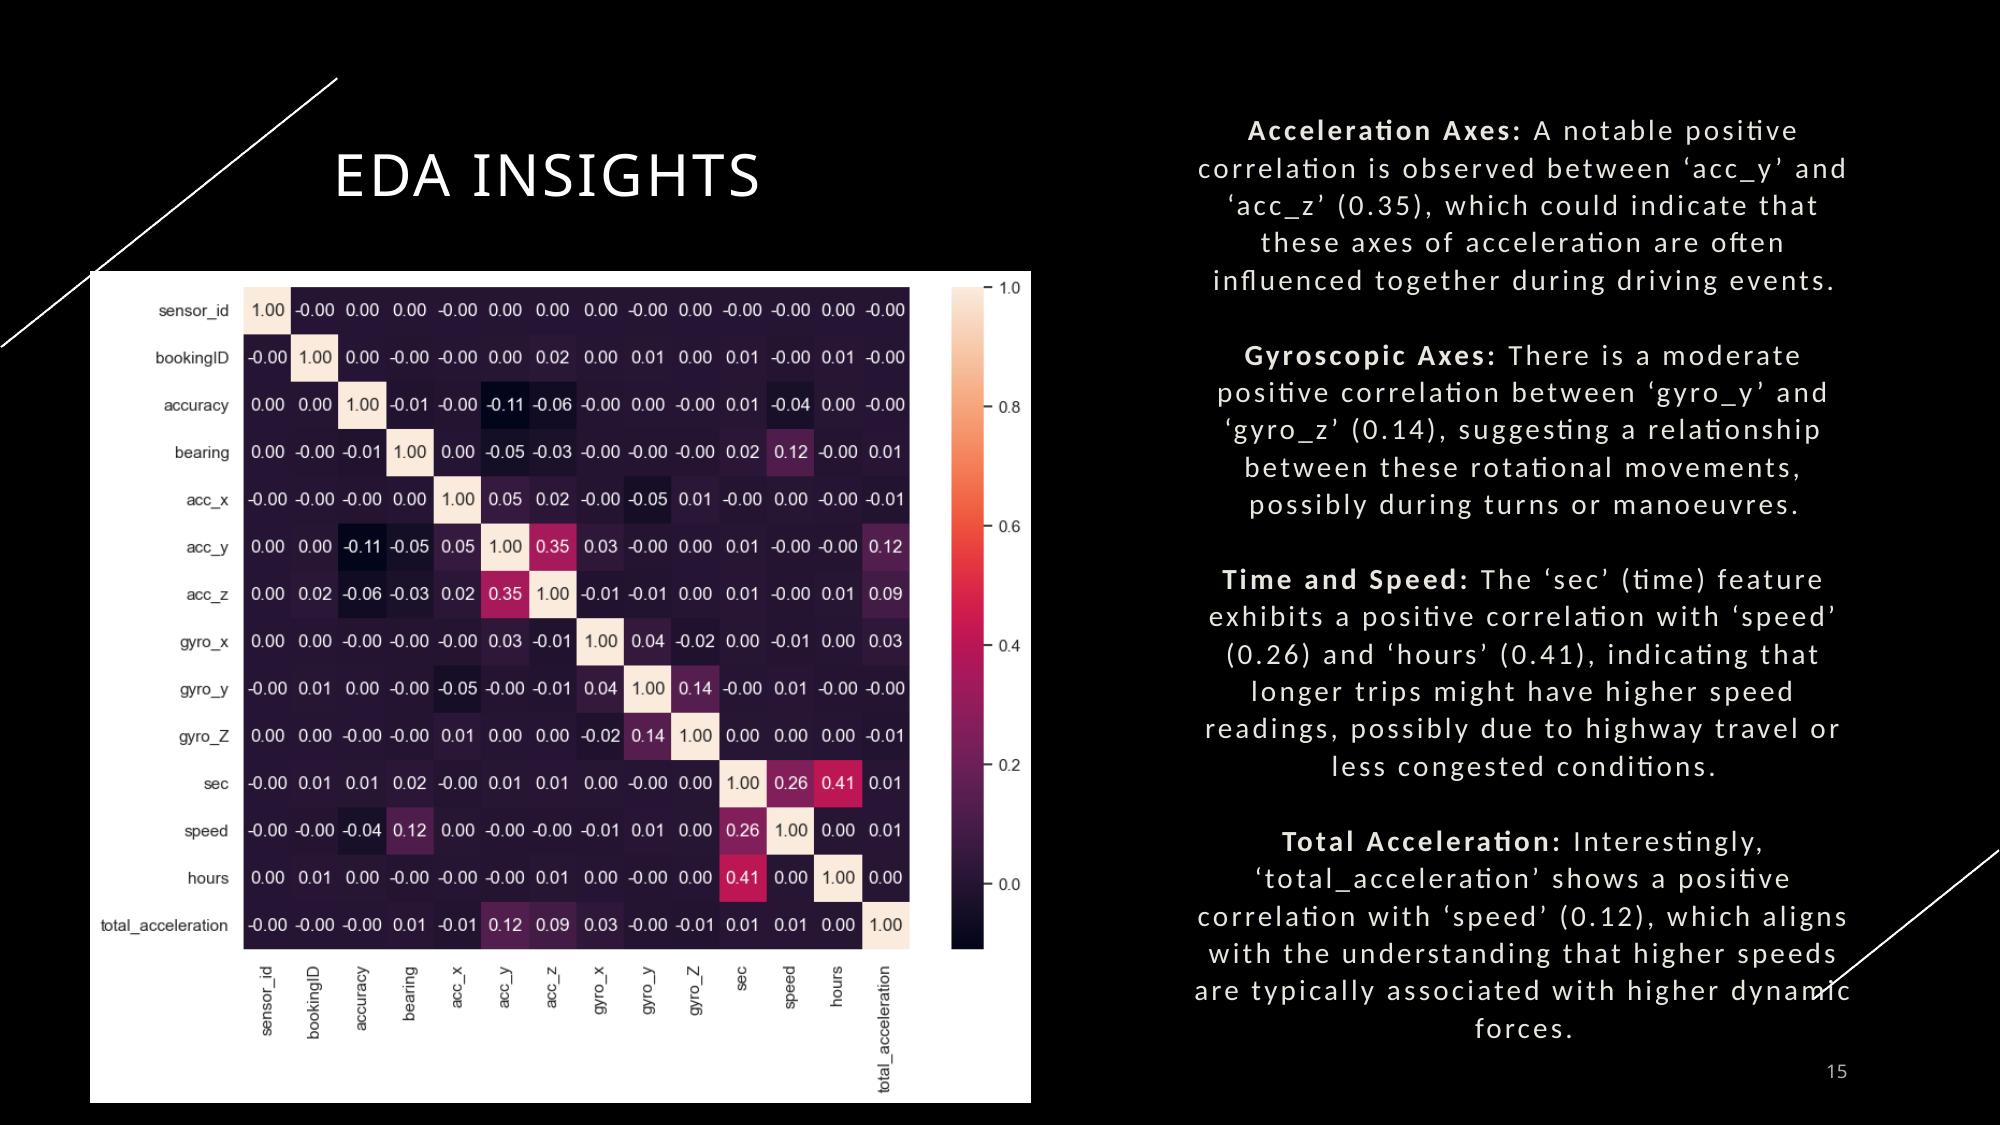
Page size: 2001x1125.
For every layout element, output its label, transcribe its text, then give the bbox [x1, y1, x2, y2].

picture [1873, 849, 2000, 1000]
slide_number 15 [1412, 1057, 1863, 1103]
text_box Acceleration Axes: A notable positive correlation is observed between ‘acc_y’ and ‘acc_z’ (0.35), which could indicate that these axes of acceleration are often influenced together during driving events. Gyroscopic Axes: There is a moderate positive correlation between ‘gyro_y’ and ‘gyro_z’ (0.14), suggesting a relationship between these rotational movements, possibly during turns or manoeuvres. Time and Speed: The ‘sec’ (time) feature exhibits a positive correlation with ‘speed’ (0.26) and ‘hours’ (0.41), indicating that longer trips might have higher speed readings, possibly due to highway travel or less congested conditions. Total Acceleration: Interestingly, ‘total_acceleration’ shows a positive correlation with ‘speed’ (0.12), which aligns with the understanding that higher speeds are typically associated with higher dynamic forces. [1175, 96, 1873, 1057]
picture [0, 271, 1031, 1103]
title EDA insights [0, 68, 1239, 287]
